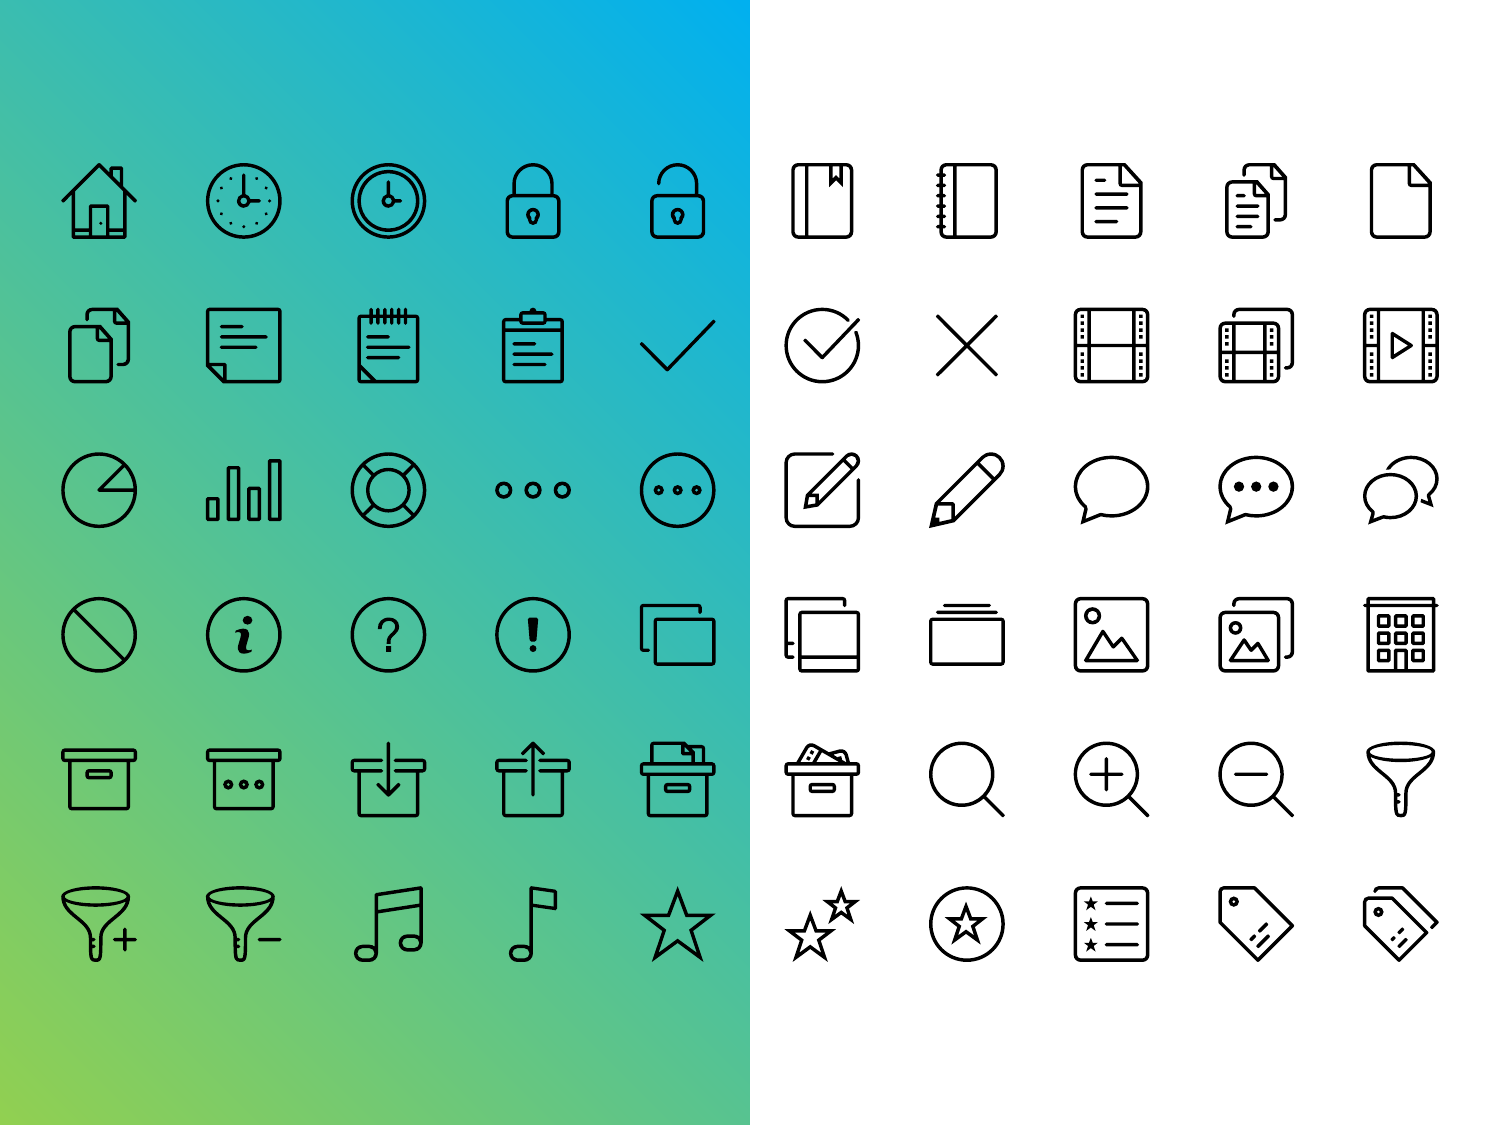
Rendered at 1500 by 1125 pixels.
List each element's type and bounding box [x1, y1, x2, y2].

text_box [524, 481, 542, 499]
text_box [798, 610, 861, 673]
text_box [1232, 596, 1295, 659]
text_box [205, 748, 282, 811]
text_box [1218, 610, 1281, 673]
text_box [1218, 455, 1295, 525]
text_box [267, 459, 282, 522]
text_box [1073, 741, 1150, 818]
text_box [1073, 307, 1150, 384]
text_box [1362, 896, 1429, 962]
text_box [653, 617, 716, 666]
text_box [205, 886, 275, 962]
text_box [929, 452, 1005, 529]
text_box [1232, 307, 1295, 370]
text_box [495, 596, 571, 673]
text_box [942, 603, 992, 608]
text_box [350, 596, 427, 673]
text_box [639, 886, 716, 962]
text_box [353, 886, 423, 962]
text_box [1073, 596, 1150, 673]
text_box [639, 741, 716, 818]
text_box [350, 758, 427, 818]
text_box [935, 610, 998, 615]
text_box [226, 466, 241, 522]
text_box [1242, 163, 1288, 222]
text_box [784, 596, 847, 659]
text_box [1362, 472, 1419, 525]
text_box [784, 307, 861, 384]
text_box [929, 886, 1005, 962]
text_box [1366, 741, 1436, 818]
text_box [1369, 163, 1432, 239]
text_box [1218, 741, 1295, 818]
text_box [61, 886, 131, 962]
text_box [791, 163, 854, 239]
text_box [61, 163, 138, 239]
text_box [112, 927, 138, 952]
text_box [508, 886, 558, 962]
text_box [1362, 307, 1439, 384]
text_box [784, 910, 837, 962]
text_box [639, 319, 716, 372]
text_box [784, 452, 861, 529]
text_box [61, 596, 138, 673]
text_box [1073, 886, 1150, 962]
text_box [205, 163, 282, 239]
text_box [929, 741, 1005, 818]
text_box [205, 307, 282, 384]
text_box [1362, 596, 1439, 673]
text_box [1218, 886, 1295, 962]
text_box [1225, 180, 1270, 239]
text_box [935, 314, 998, 377]
text_box [376, 741, 401, 797]
text_box [61, 748, 138, 811]
text_box [61, 452, 138, 529]
text_box [247, 486, 262, 522]
text_box [495, 481, 513, 499]
text_box [650, 163, 706, 239]
text_box [85, 307, 131, 367]
text_box [822, 886, 861, 925]
text_box [350, 452, 427, 529]
text_box [784, 743, 861, 818]
text_box [0, 0, 751, 1125]
text_box [505, 163, 561, 239]
text_box [929, 617, 1005, 666]
text_box [553, 481, 571, 499]
text_box [205, 497, 220, 522]
text_box [257, 937, 282, 942]
text_box [639, 603, 702, 652]
text_box [1373, 886, 1439, 930]
text_box [935, 163, 998, 239]
text_box [501, 307, 564, 384]
text_box [495, 758, 571, 818]
text_box [205, 596, 282, 673]
text_box [357, 307, 420, 384]
text_box [1218, 321, 1281, 384]
text_box [520, 741, 546, 797]
text_box [68, 324, 113, 384]
text_box [1080, 163, 1143, 239]
text_box [639, 452, 716, 529]
text_box [1073, 455, 1150, 525]
text_box [350, 163, 427, 239]
text_box [1385, 455, 1439, 508]
